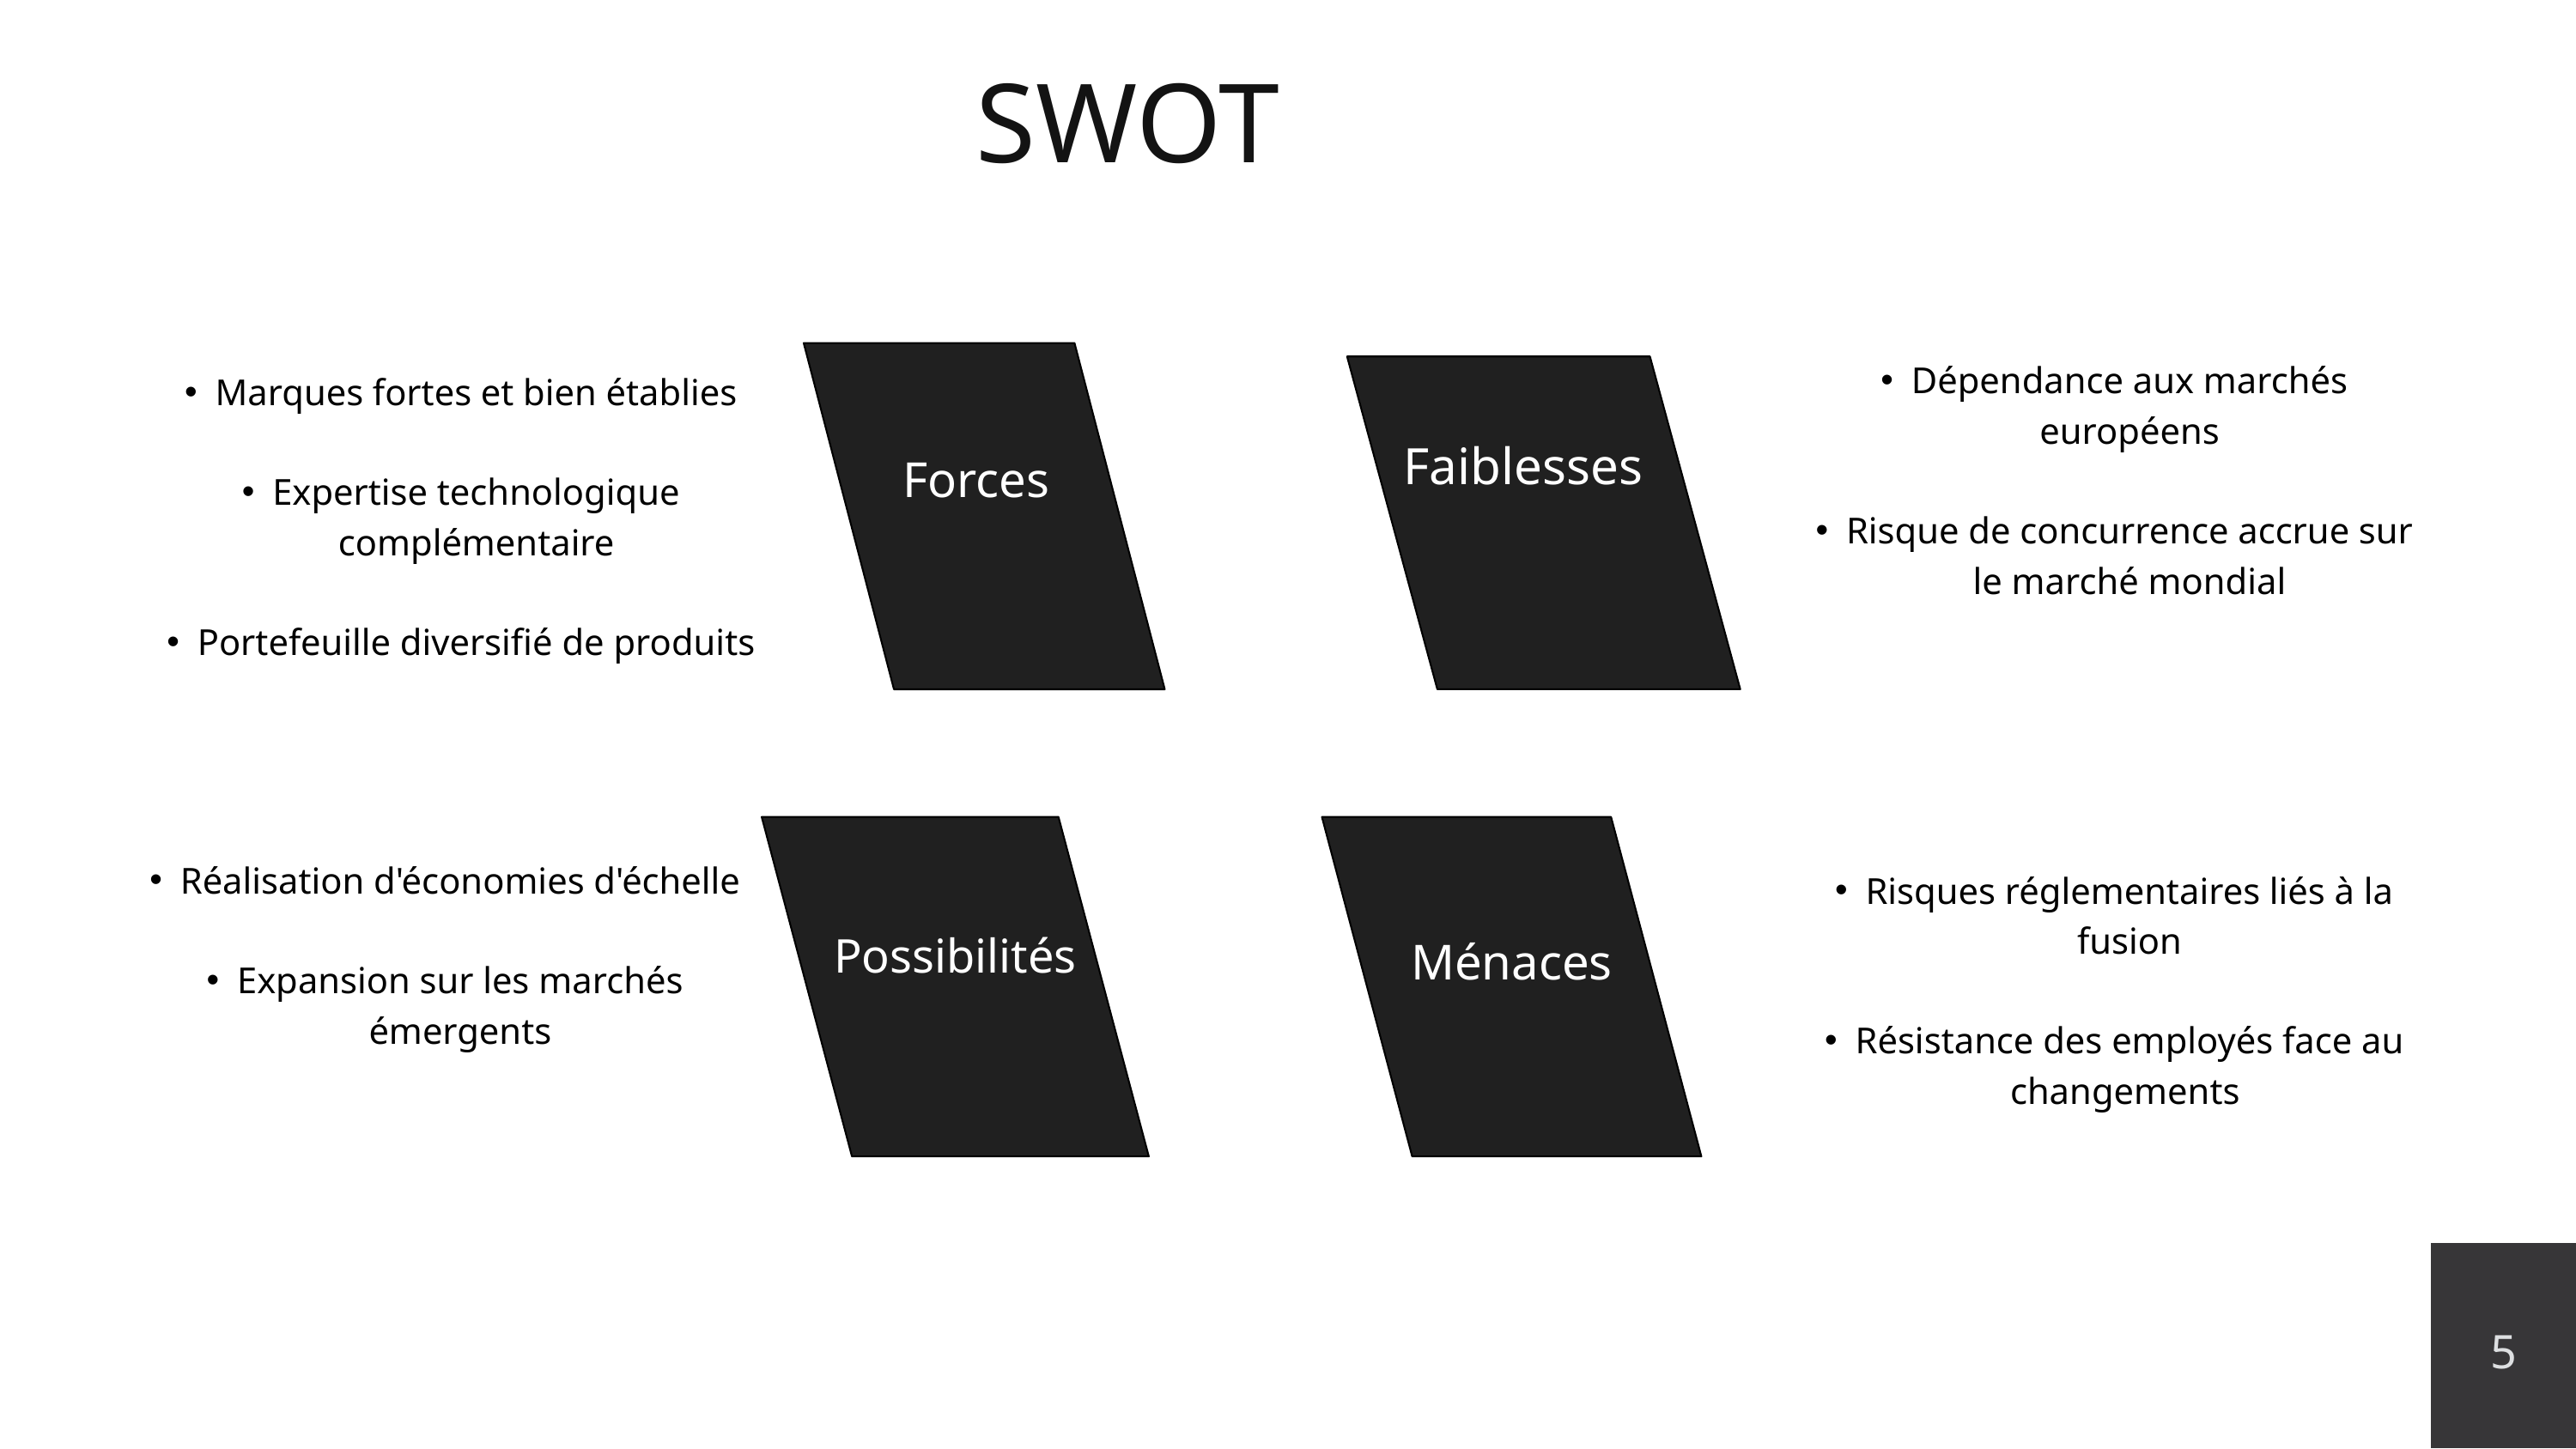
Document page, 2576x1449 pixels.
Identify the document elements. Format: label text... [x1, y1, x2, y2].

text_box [1346, 356, 1741, 690]
text_box Réalisation d'économies d'échelle Expansion sur les marchés émergents [98, 851, 762, 1181]
text_box Risques réglementaires liés à la fusion Résistance des employés face au changements [1767, 861, 2432, 1112]
text_box SWOT [975, 52, 1436, 185]
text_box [2430, 1242, 2576, 1449]
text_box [803, 343, 1165, 690]
text_box Dépendance aux marchés européens Risque de concurrence accrue sur le marché mondial [1767, 351, 2432, 732]
text_box Marques fortes et bien établies Expertise technologique complémentaire Portefeuille diversifié de produits [113, 362, 778, 793]
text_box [761, 816, 1150, 1157]
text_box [1321, 816, 1702, 1157]
